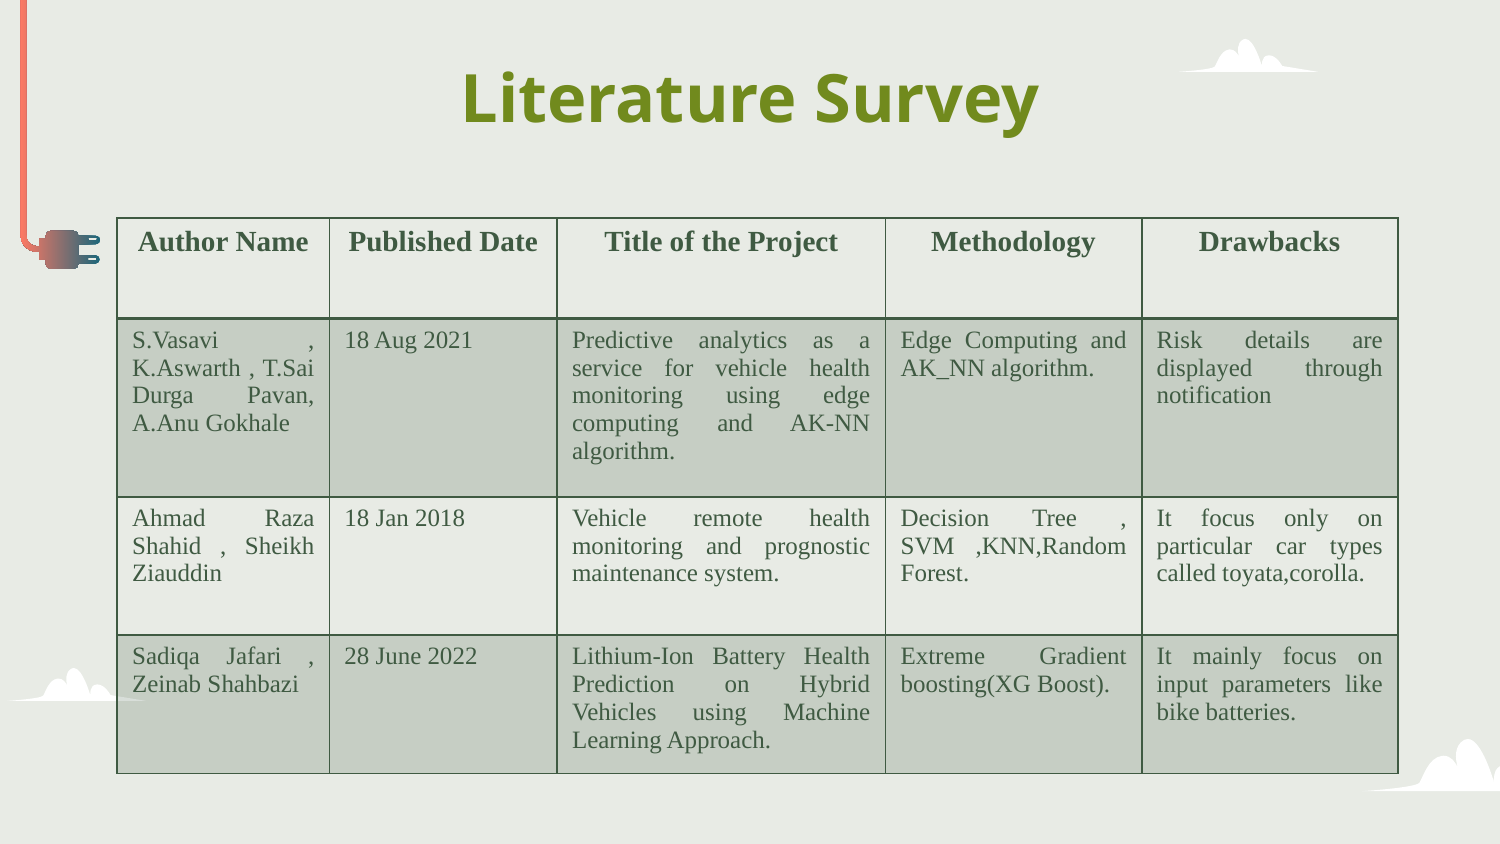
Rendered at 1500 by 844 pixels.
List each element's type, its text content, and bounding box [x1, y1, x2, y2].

table_header Author Name [118, 219, 329, 317]
table_cell Predictive analytics as a service for vehicle health monitoring using edge computing and AK-NN algorithm. [558, 320, 885, 496]
table_header Published Date [330, 219, 556, 317]
table_cell Decision Tree , SVM ,KNN,Random Forest. [886, 498, 1141, 634]
table_header Methodology [886, 219, 1141, 317]
table_cell 18 Aug 2021 [330, 320, 556, 496]
table_cell 28 June 2022 [330, 636, 556, 773]
table_cell Extreme Gradient boosting(XG Boost). [886, 636, 1141, 773]
table_cell Ahmad Raza Shahid , Sheikh Ziauddin [118, 498, 329, 634]
table_cell Sadiqa Jafari , Zeinab Shahbazi [118, 636, 329, 773]
table_cell Edge Computing and AK_NN algorithm. [886, 320, 1141, 496]
title Literature Survey [116, 40, 1383, 135]
table_cell It mainly focus on input parameters like bike batteries. [1143, 636, 1397, 773]
table_cell It focus only on particular car types called toyata,corolla. [1143, 498, 1397, 634]
table_cell Vehicle remote health monitoring and prognostic maintenance system. [558, 498, 885, 634]
table_header Drawbacks [1143, 219, 1397, 317]
table_cell Risk details are displayed through notification [1143, 320, 1397, 496]
table_cell 18 Jan 2018 [330, 498, 556, 634]
table_header Title of the Project [558, 219, 885, 317]
table_cell Lithium-Ion Battery Health Prediction on Hybrid Vehicles using Machine Learning Approach. [558, 636, 885, 773]
table_cell S.Vasavi , K.Aswarth , T.Sai Durga Pavan, A.Anu Gokhale [118, 320, 329, 496]
